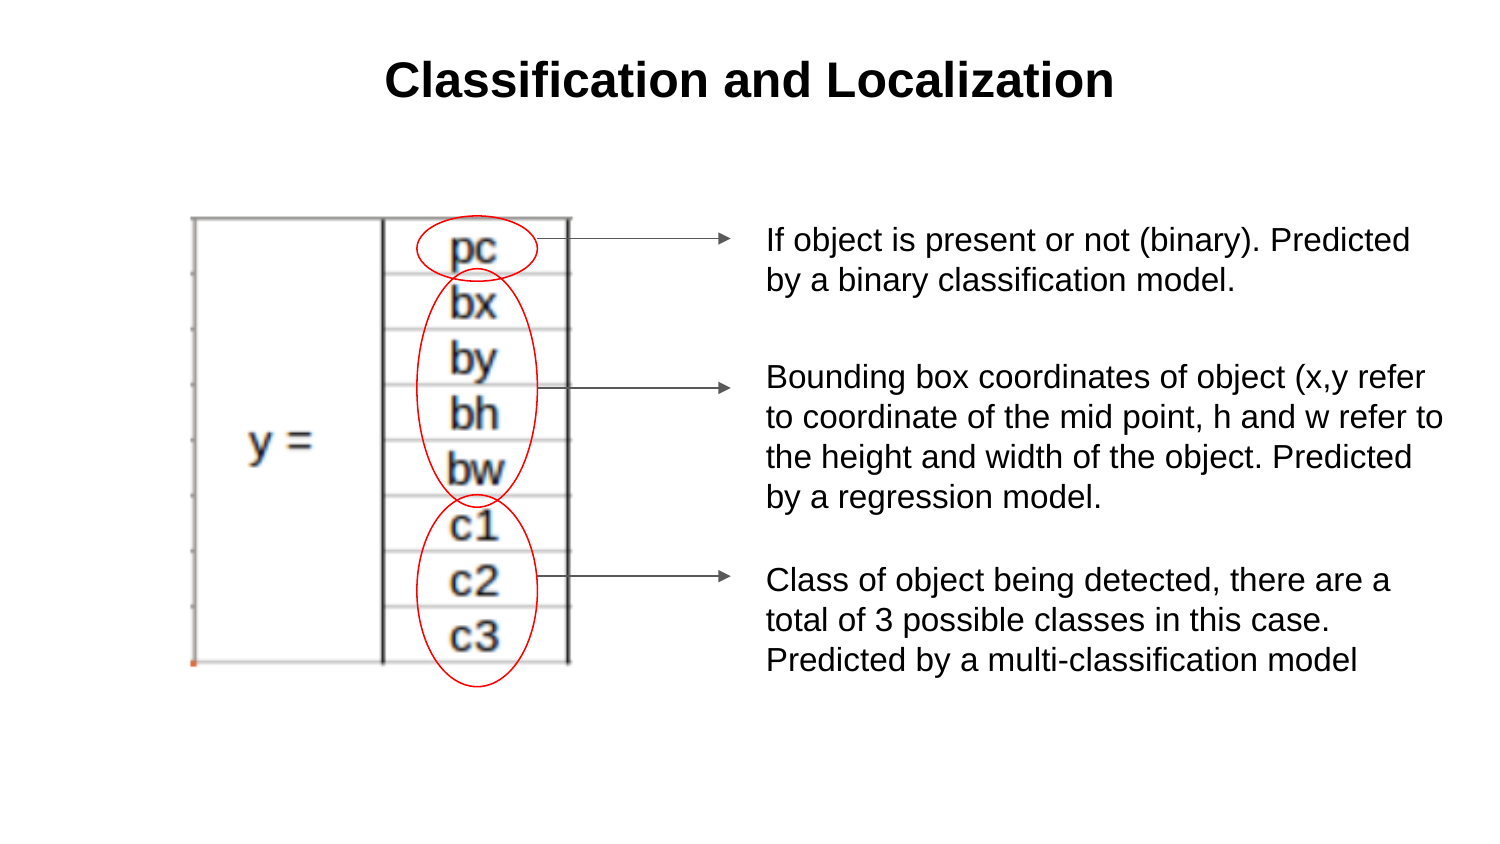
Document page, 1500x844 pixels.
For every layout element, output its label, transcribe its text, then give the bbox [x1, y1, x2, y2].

picture [156, 168, 606, 700]
text_box If object is present or not (binary). Predicted by a binary classification model. [750, 203, 1455, 269]
text_box Class of object being detected, there are a total of 3 possible classes in this case. Predicted by a multi-classification model [750, 543, 1423, 609]
text_box Classification and Localization [76, 32, 1423, 189]
text_box Bounding box coordinates of object (x,y refer to coordinate of the mid point, h and w refer to the height and width of the object. Predicted by a regression model. [750, 340, 1466, 406]
